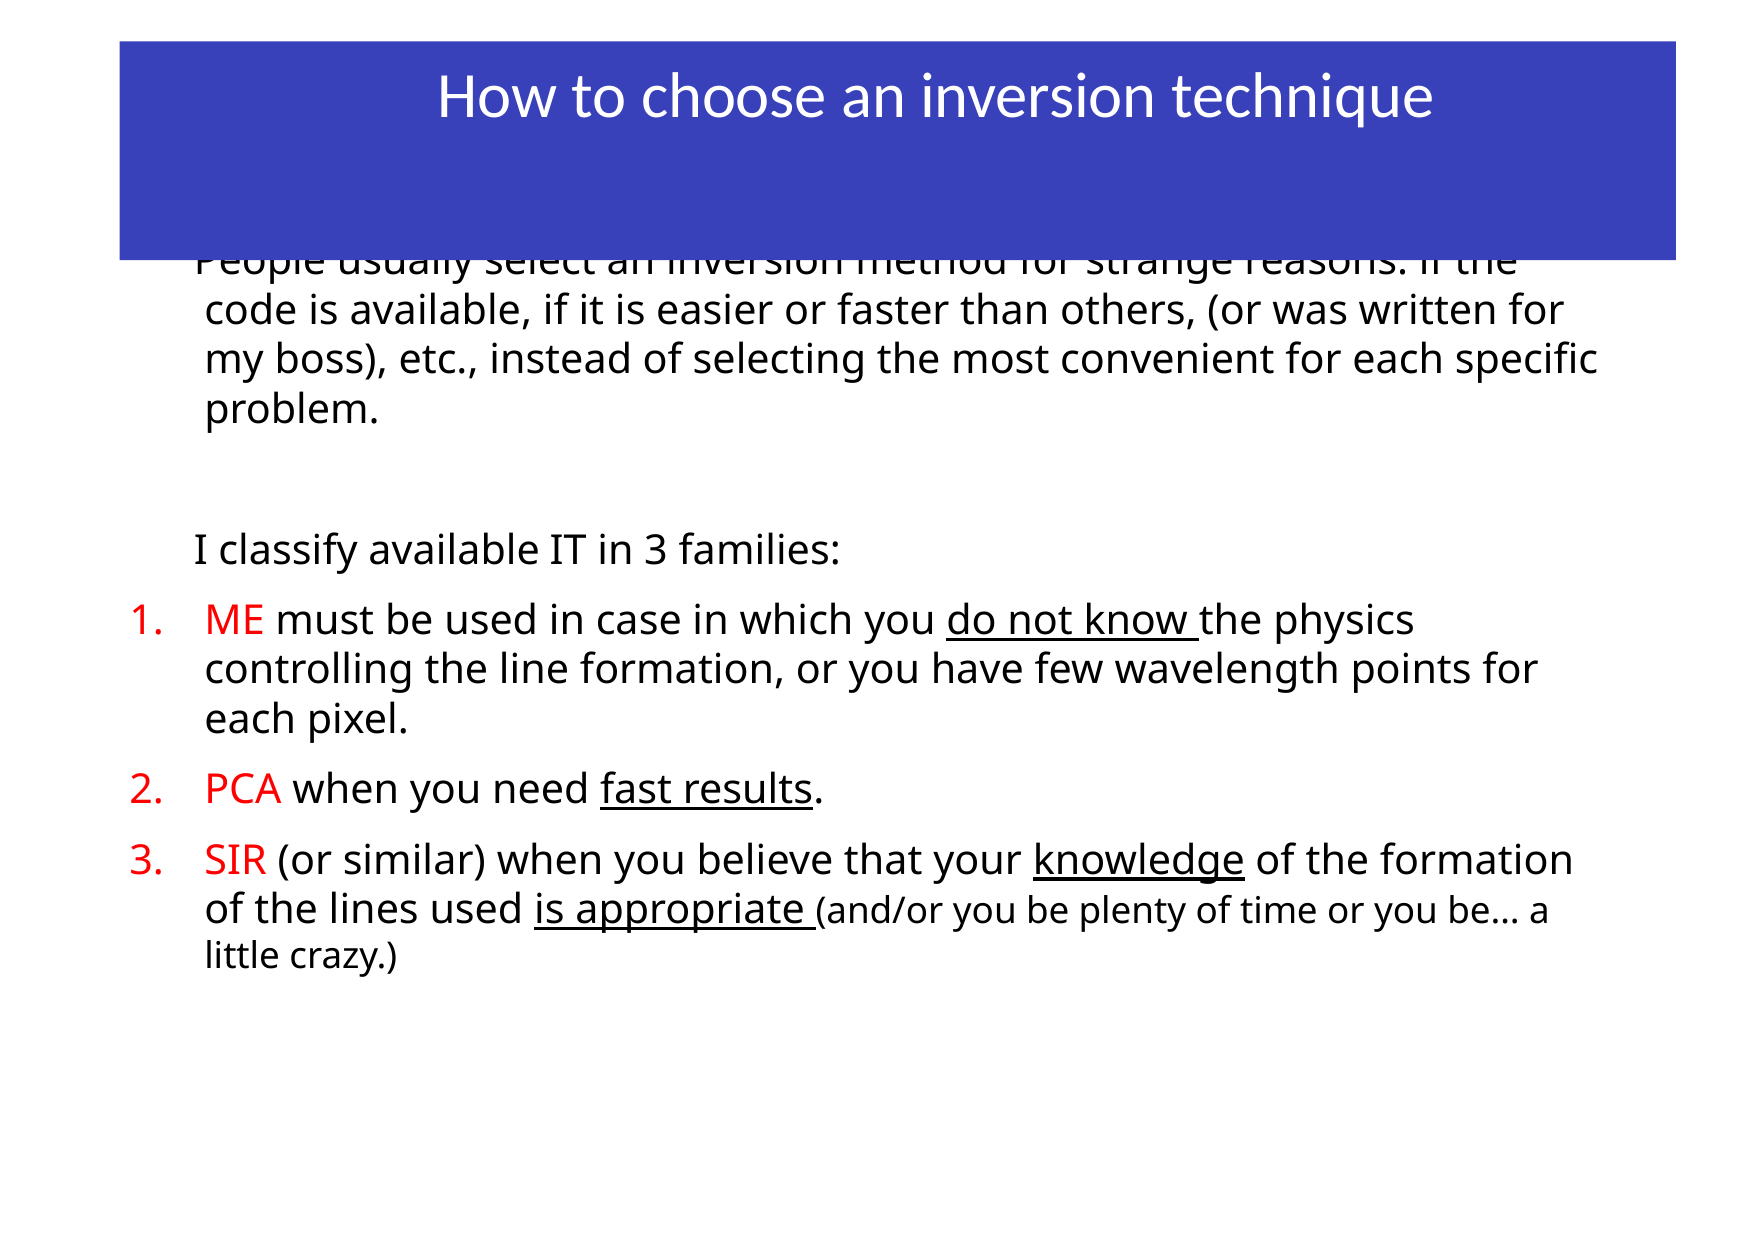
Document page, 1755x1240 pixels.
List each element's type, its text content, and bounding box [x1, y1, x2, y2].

text_box People usually select an inversion method for strange reasons: if the code is available, if it is easier or faster than others, (or was written for my boss), etc., instead of selecting the most convenient for each specific problem. I classify available IT in 3 families: ME must be used in case in which you do not know the physics controlling the line formation, or you have few wavelength points for each pixel. PCA when you need fast results. SIR (or similar) when you believe that your knowledge of the formation of the lines used is appropriate (and/or you be plenty of time or you be… a little crazy.) [114, 155, 1625, 984]
title How to choose an inversion technique [119, 41, 1676, 261]
